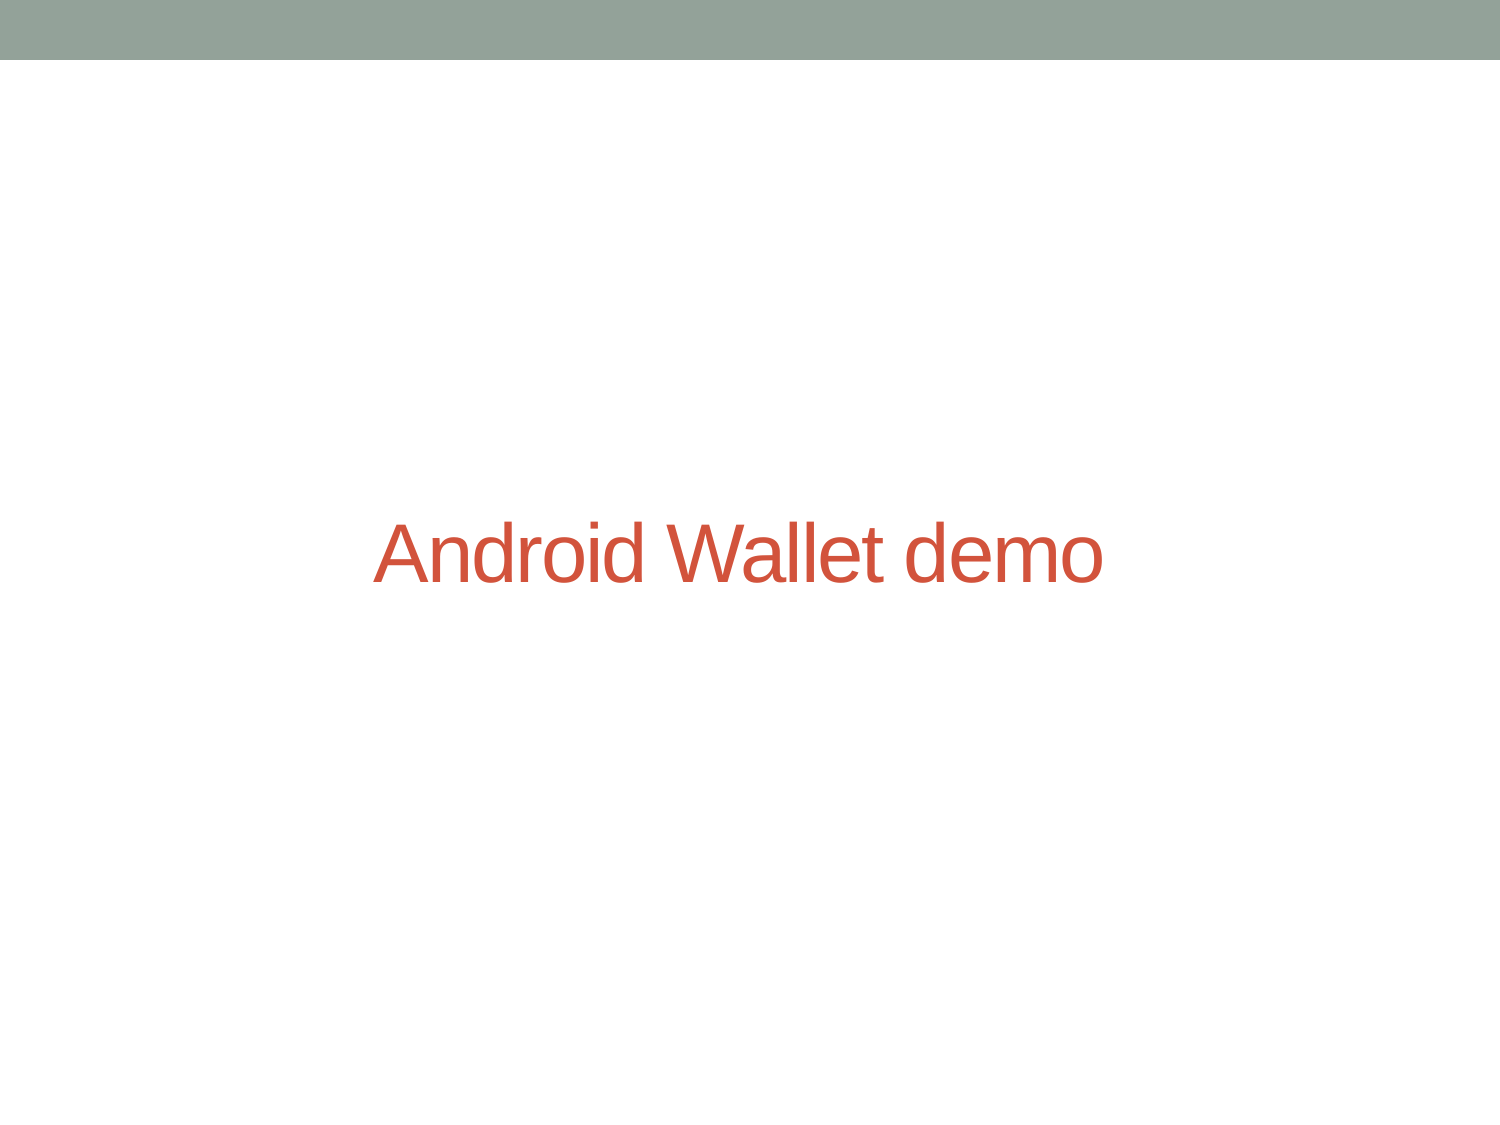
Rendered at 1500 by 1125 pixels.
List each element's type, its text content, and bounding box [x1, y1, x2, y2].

title Android Wallet demo [64, 468, 1415, 631]
